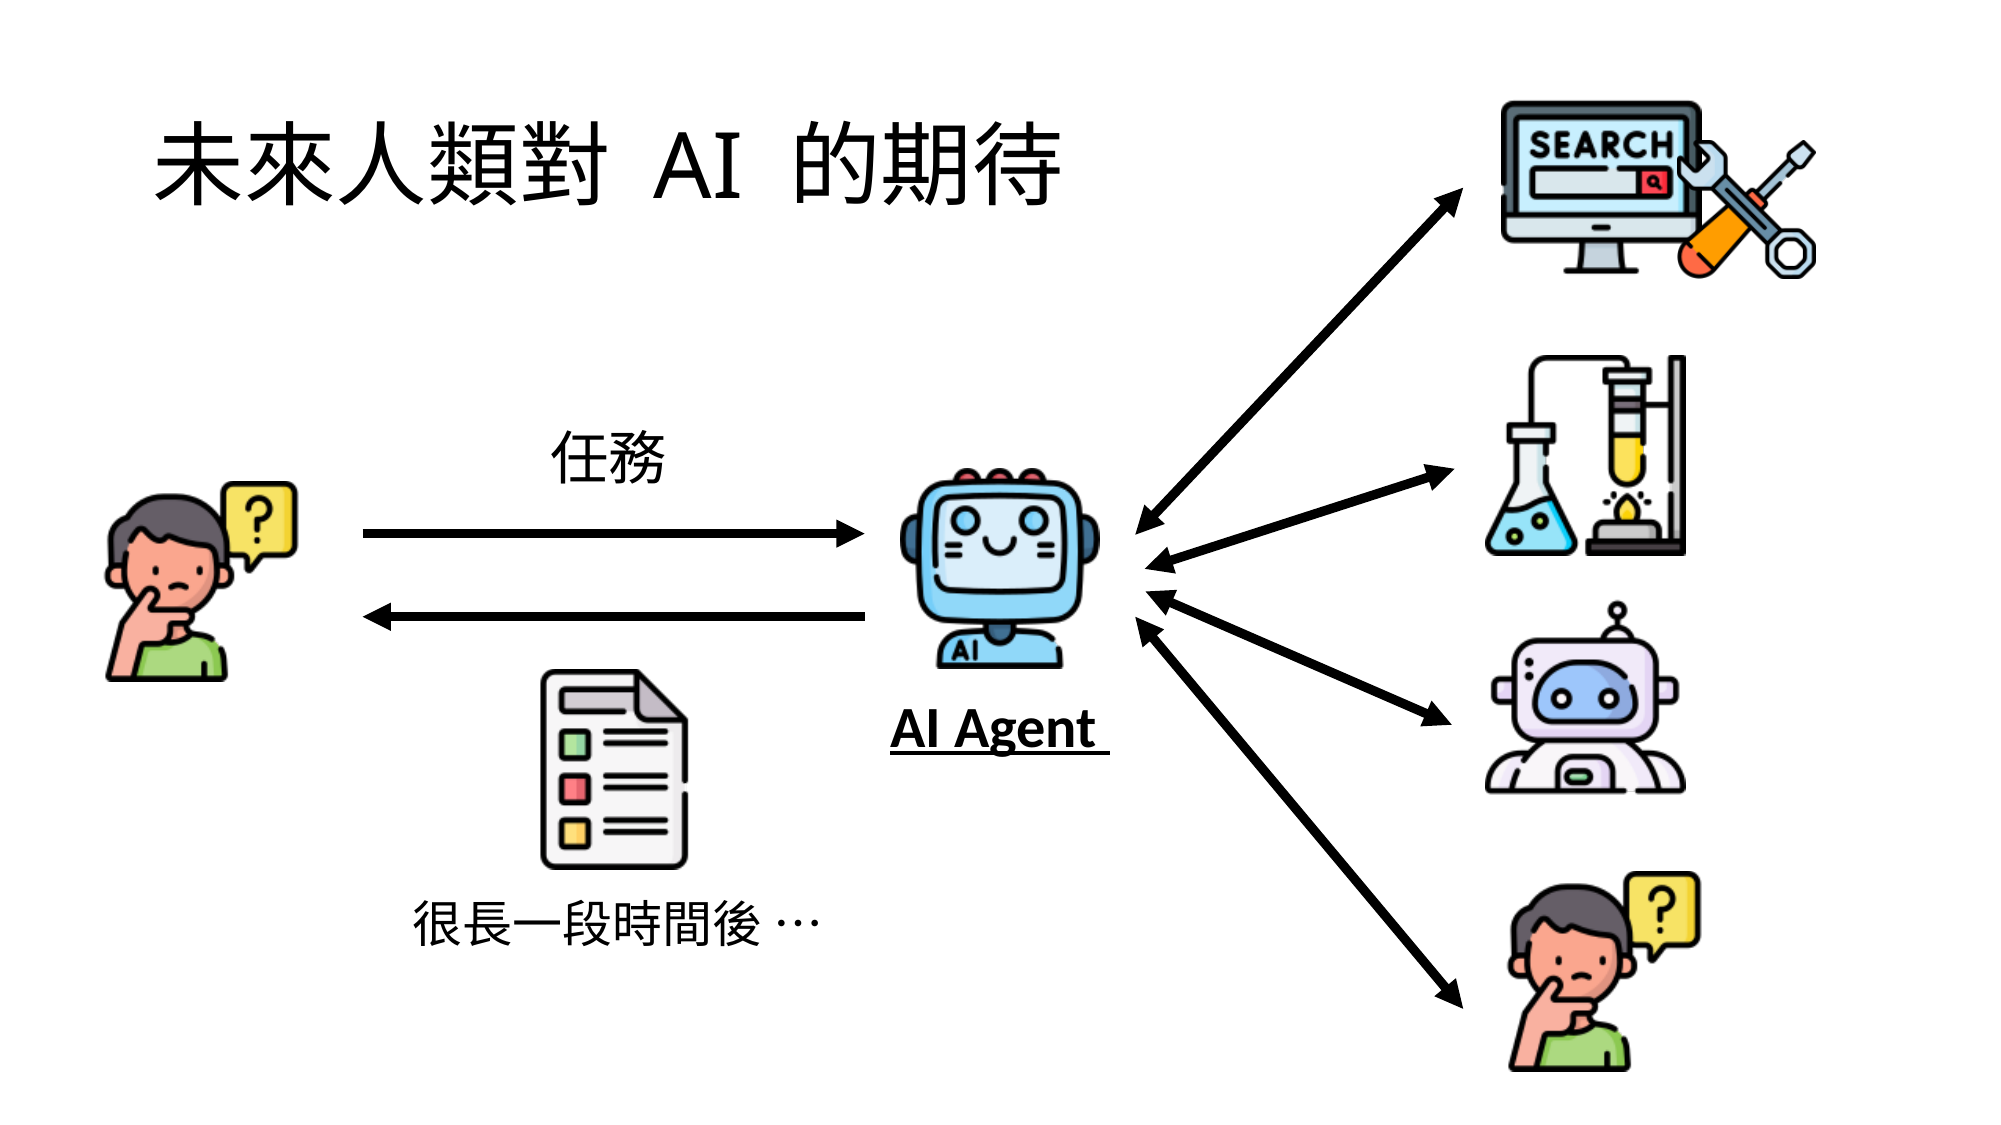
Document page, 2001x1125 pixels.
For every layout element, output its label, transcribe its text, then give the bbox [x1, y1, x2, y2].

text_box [1145, 591, 1452, 616]
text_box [1144, 468, 1455, 569]
title 未來人類對 AI 的期待 [137, 59, 1863, 278]
picture [1504, 871, 1705, 1072]
picture [899, 468, 1100, 669]
picture [514, 669, 715, 871]
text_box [1135, 187, 1464, 535]
picture [1485, 597, 1686, 798]
text_box AI Agent [866, 681, 1134, 767]
picture [1485, 355, 1686, 557]
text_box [1135, 616, 1464, 1009]
picture [1501, 87, 1816, 288]
text_box 任務 [509, 413, 710, 499]
text_box 很長一段時間後 … [397, 885, 900, 961]
picture [101, 481, 302, 682]
